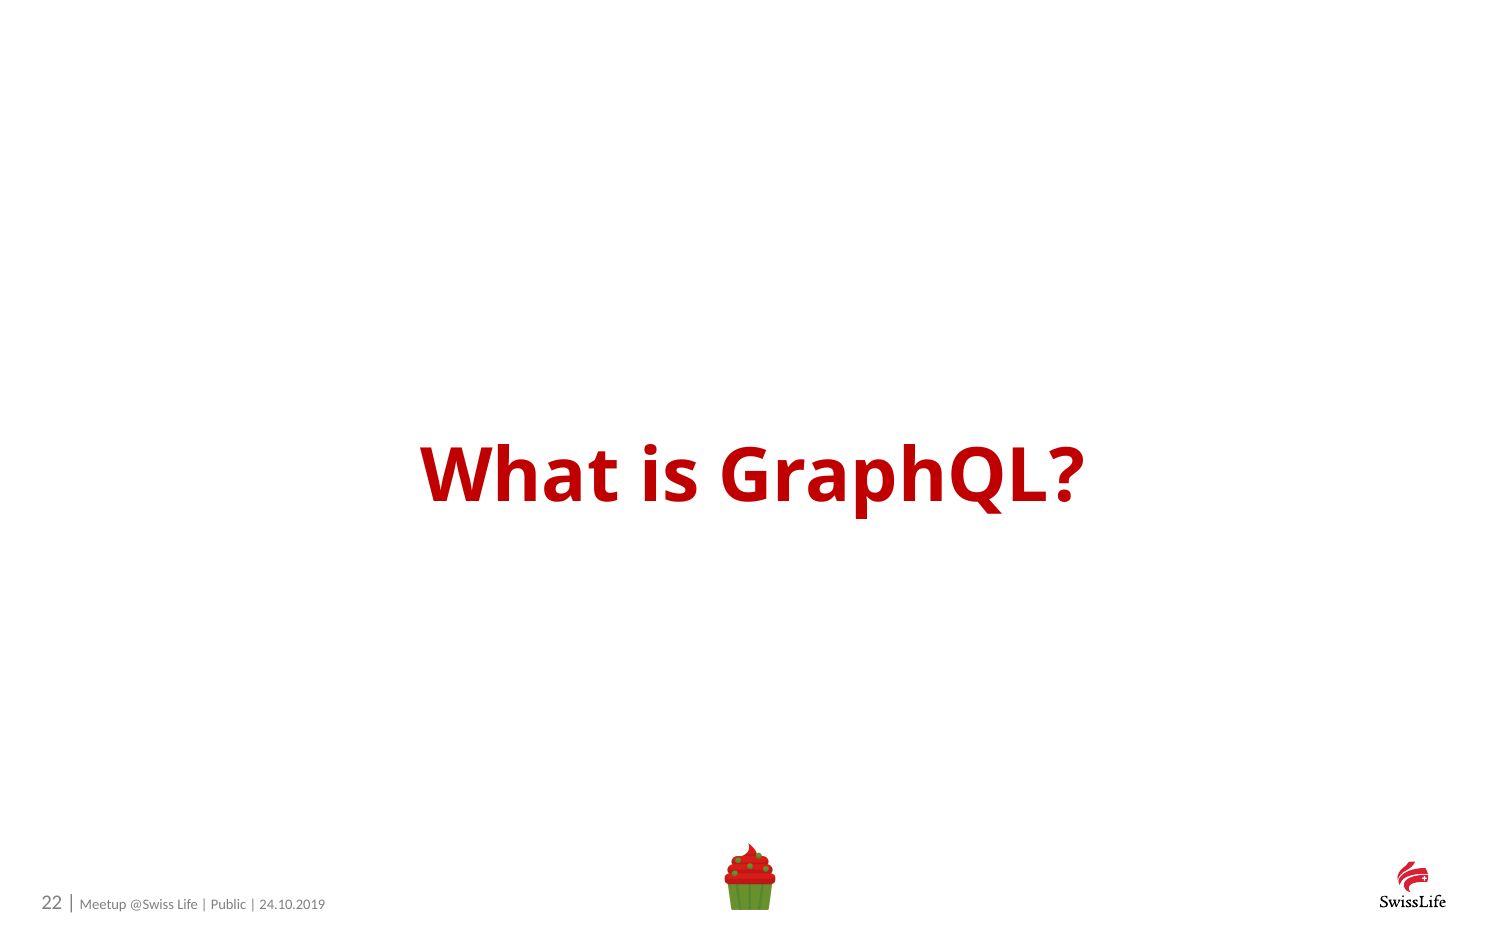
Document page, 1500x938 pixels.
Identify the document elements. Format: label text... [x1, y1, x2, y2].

picture [724, 843, 776, 911]
title What is GraphQL? [87, 420, 1413, 517]
